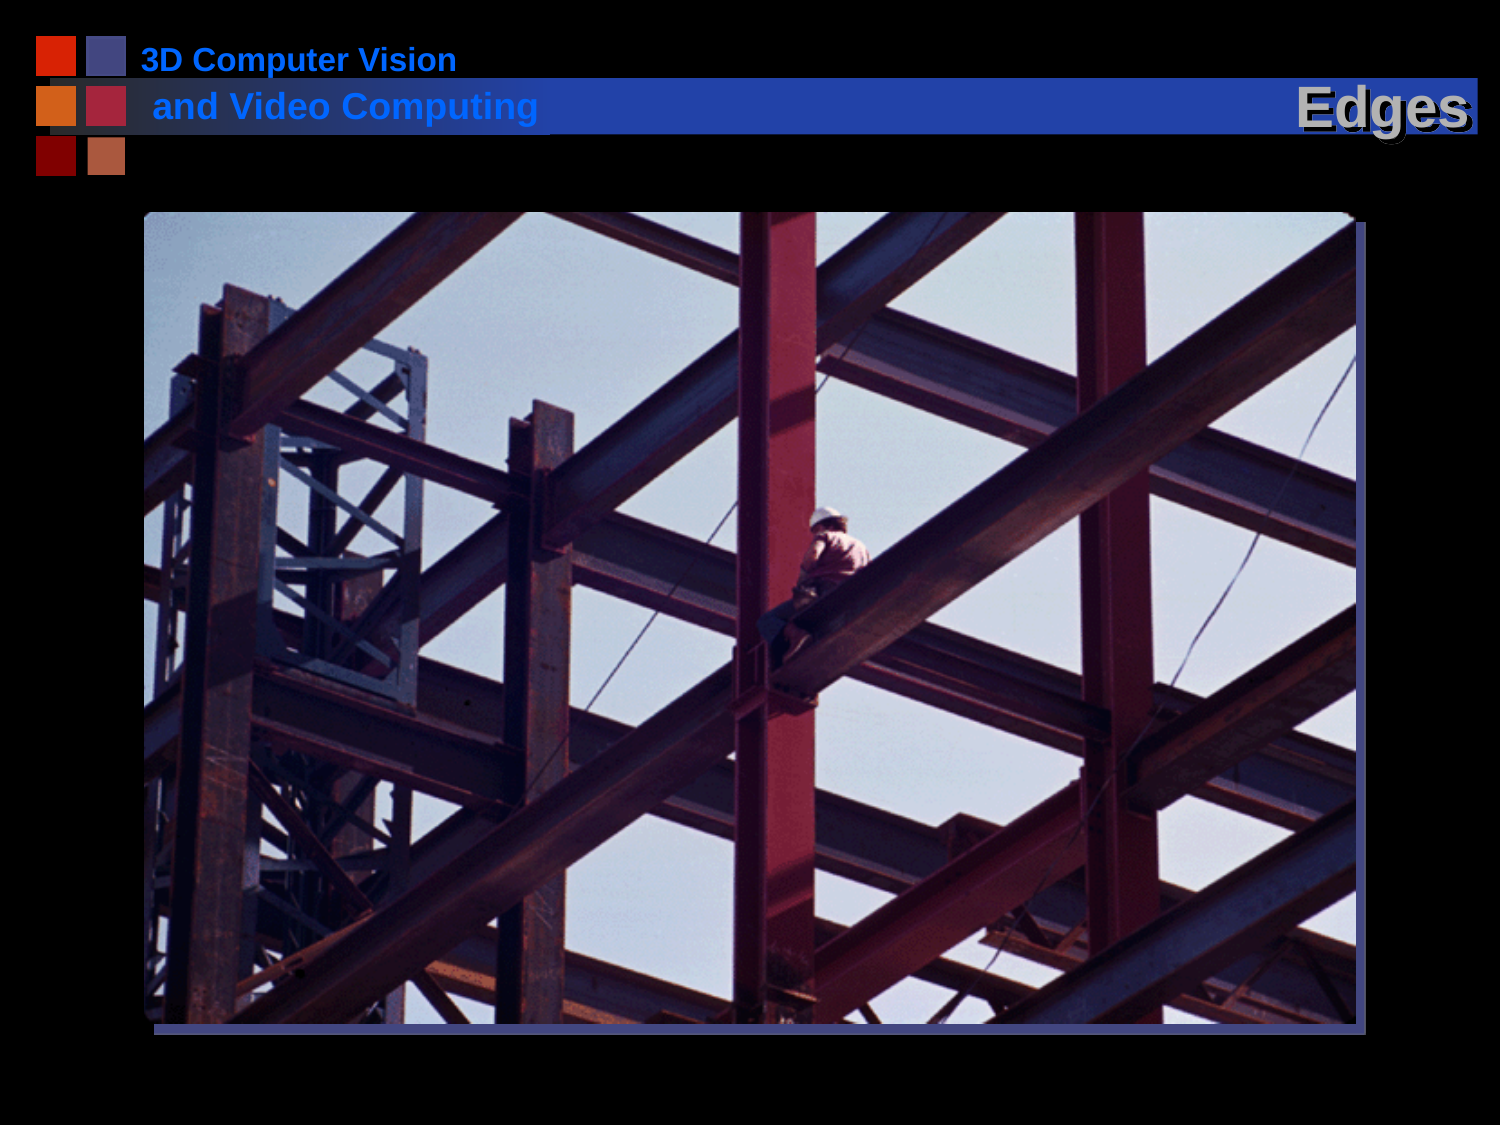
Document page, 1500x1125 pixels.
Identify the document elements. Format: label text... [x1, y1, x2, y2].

title Edges [1274, 46, 1492, 148]
picture [144, 212, 1356, 1025]
